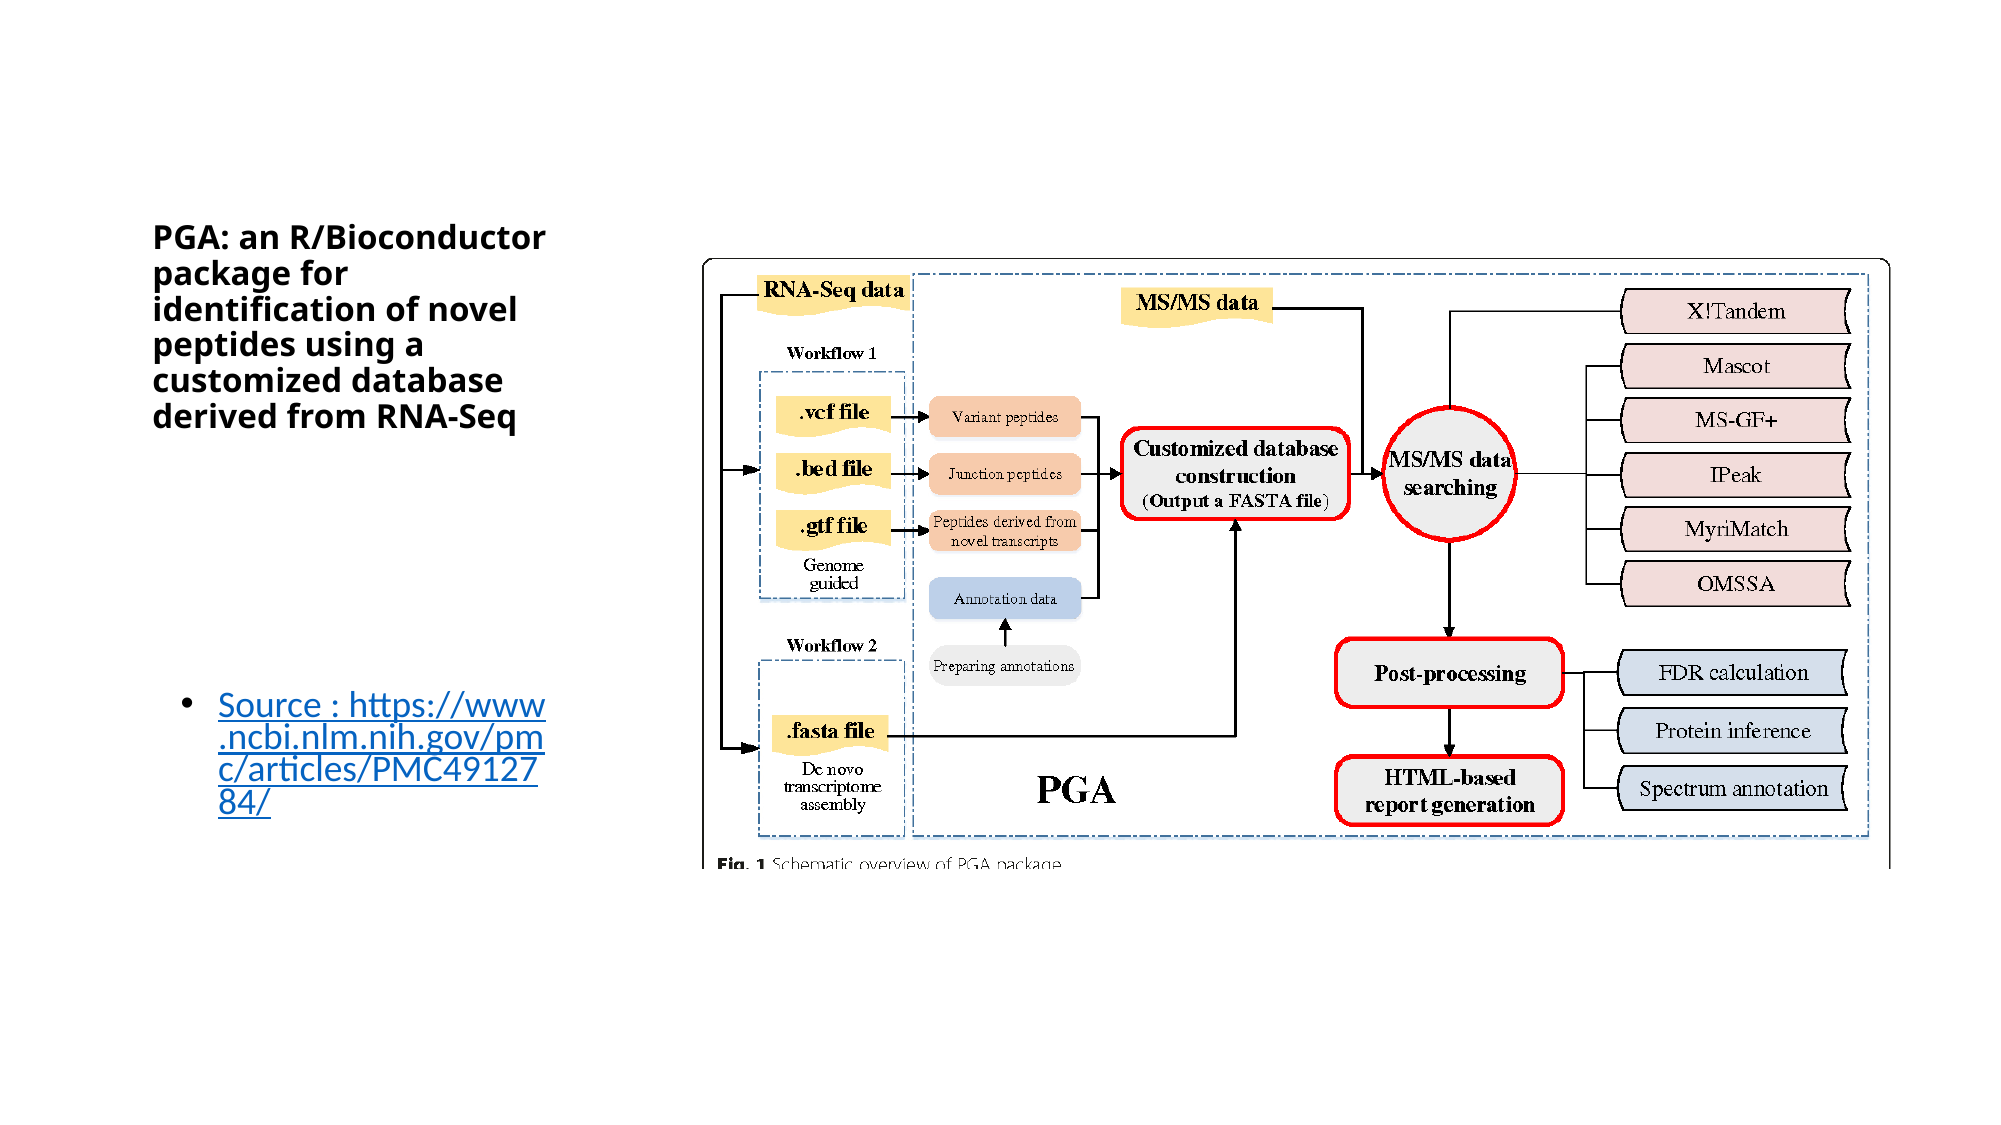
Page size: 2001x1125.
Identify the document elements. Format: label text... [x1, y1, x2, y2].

picture [701, 256, 1891, 869]
title PGA: an R/Bioconductor package for identification of novel peptides using a customized database derived from RNA-Seq [137, 104, 597, 483]
list Source : https://www.ncbi.nlm.nih.gov/pmc/articles/PMC4912784/ [165, 677, 561, 1091]
